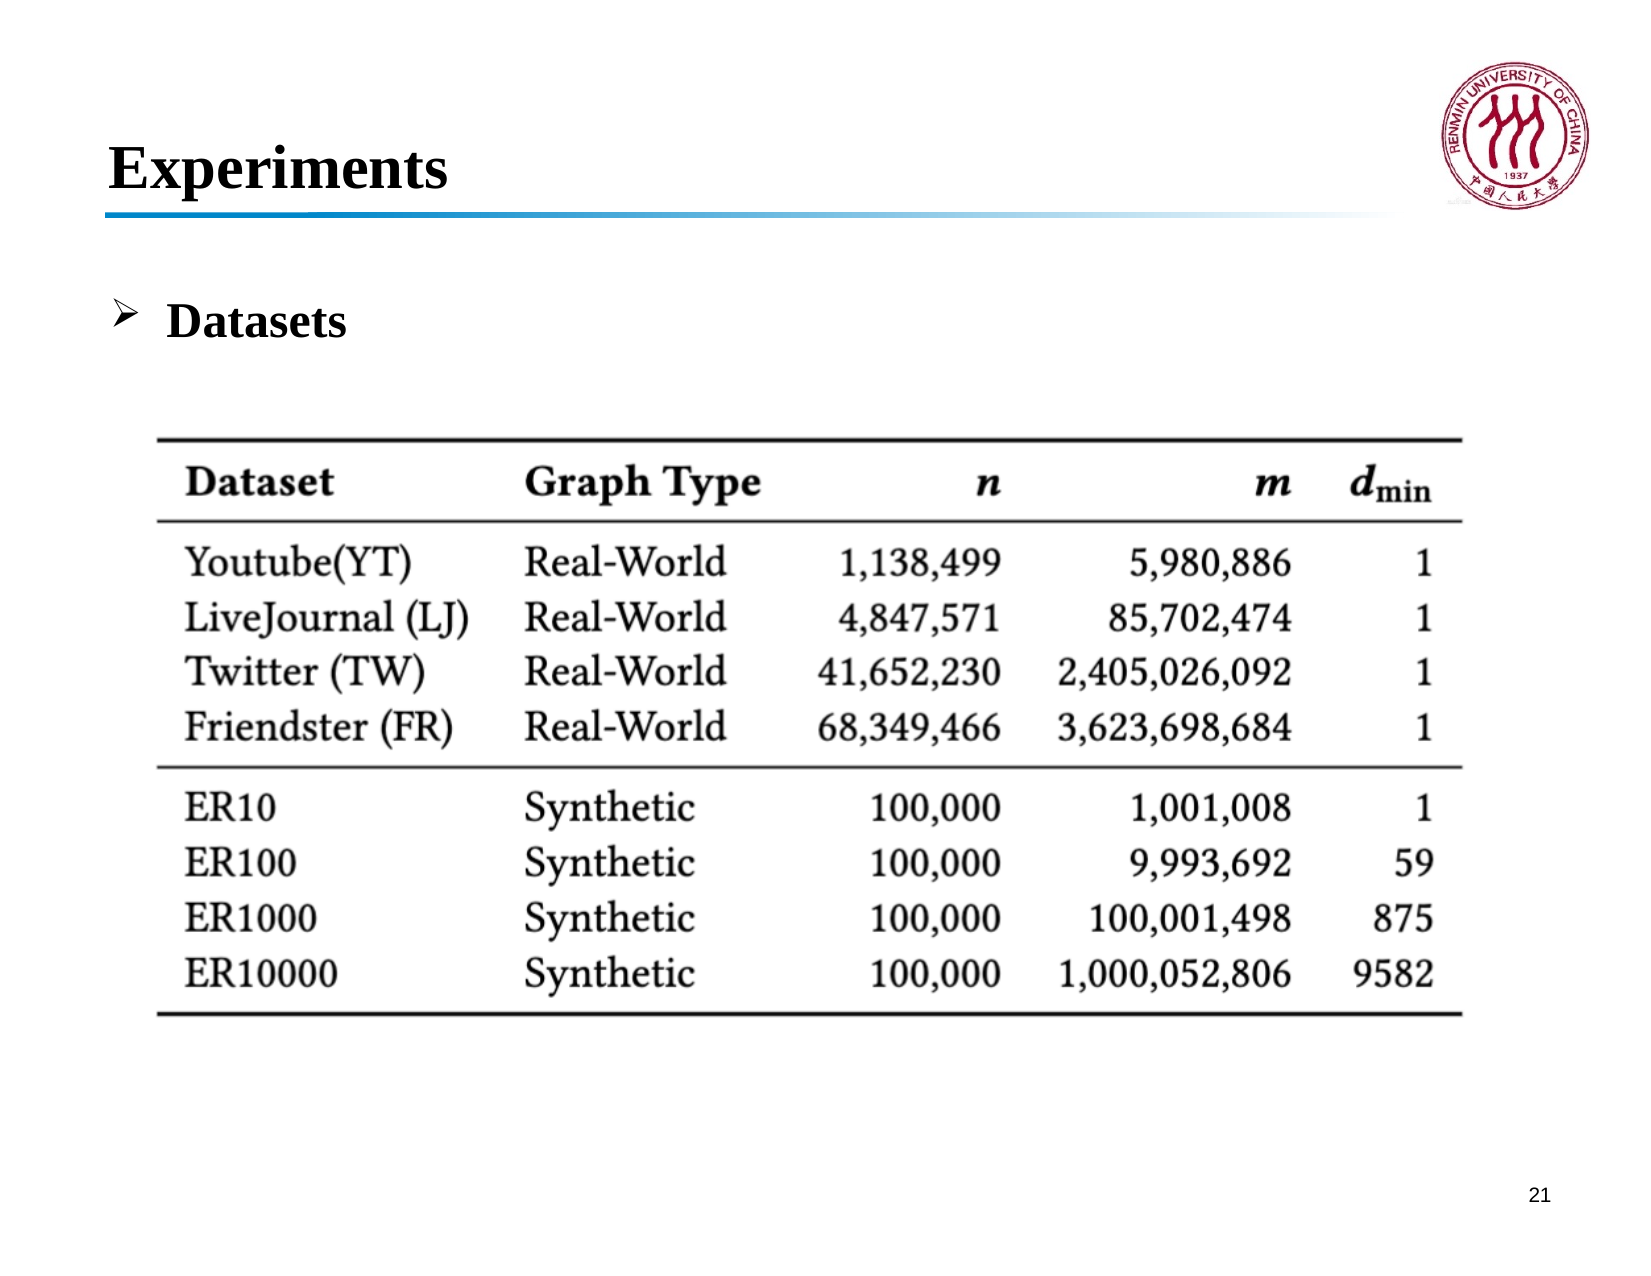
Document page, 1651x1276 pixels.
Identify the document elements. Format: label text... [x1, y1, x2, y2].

picture [1439, 60, 1591, 211]
text_box Datasets [92, 280, 952, 356]
picture [104, 408, 1504, 1058]
text_box [102, 211, 1406, 221]
text_box Experiments [92, 117, 1569, 211]
